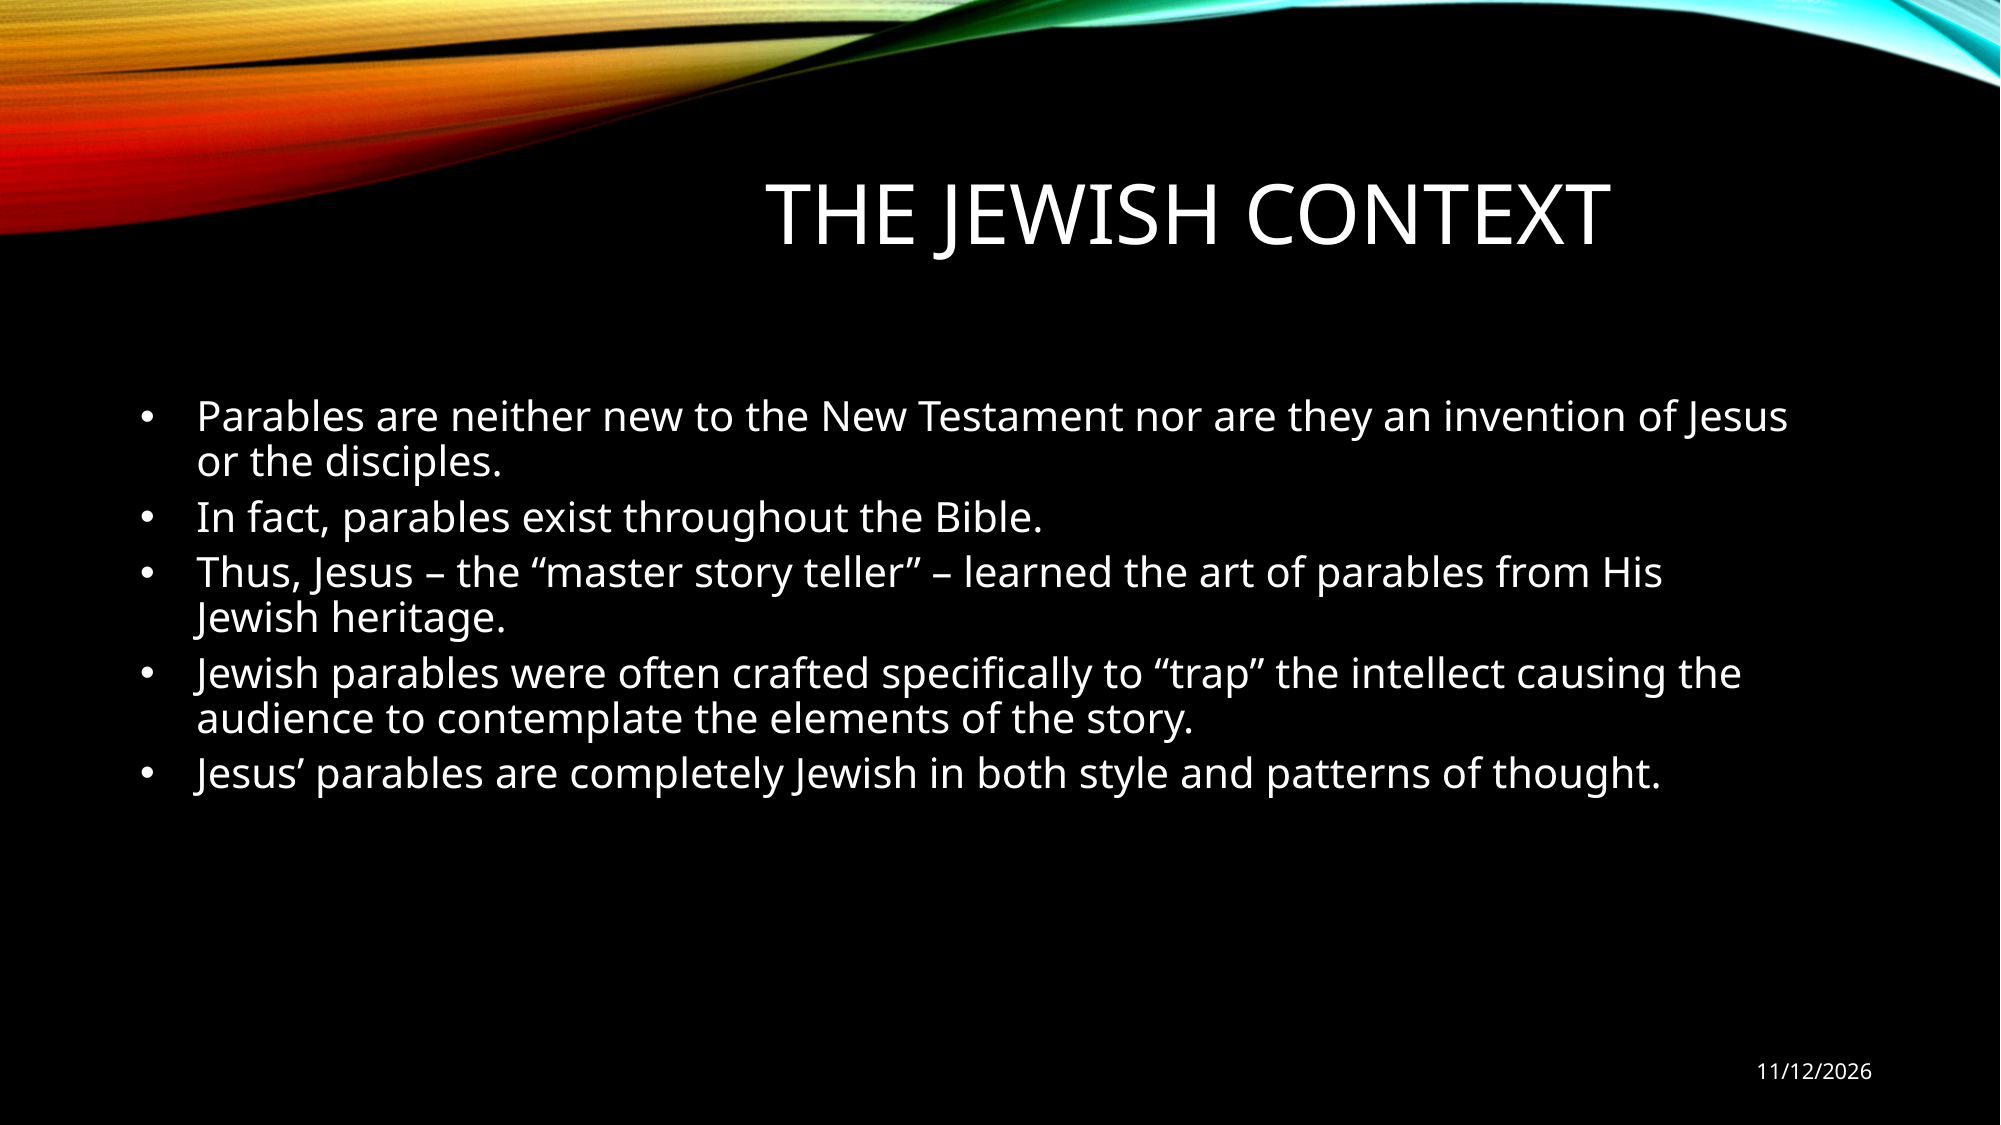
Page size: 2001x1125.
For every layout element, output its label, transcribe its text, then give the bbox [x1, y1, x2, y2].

picture [0, 0, 2000, 237]
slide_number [1410, 1042, 1888, 1103]
title The Jewish Context [125, 159, 1627, 276]
list Parables are neither new to the New Testament nor are they an invention of Jesus or the disciples. In fact, parables exist throughout the Bible. Thus, Jesus – the “master story teller” – learned the art of parables from His Jewish heritage. Jewish parables were often crafted specifically to “trap” the intellect causing the audience to contemplate the elements of the story. Jesus’ parables are completely Jewish in both style and patterns of thought. [125, 388, 1812, 1075]
